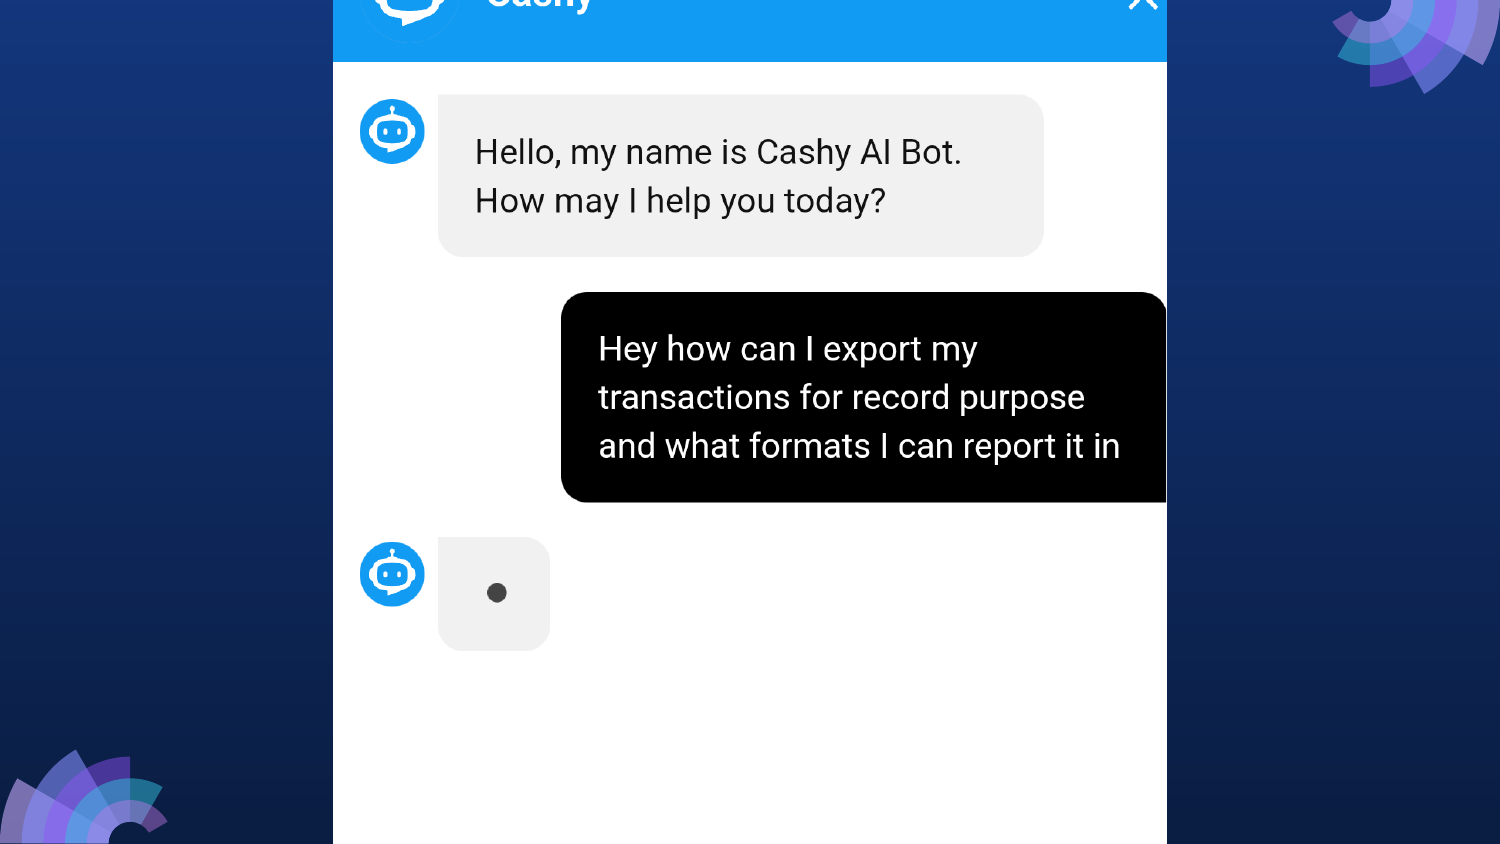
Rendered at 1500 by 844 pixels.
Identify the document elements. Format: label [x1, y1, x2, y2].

picture [333, 0, 1167, 844]
